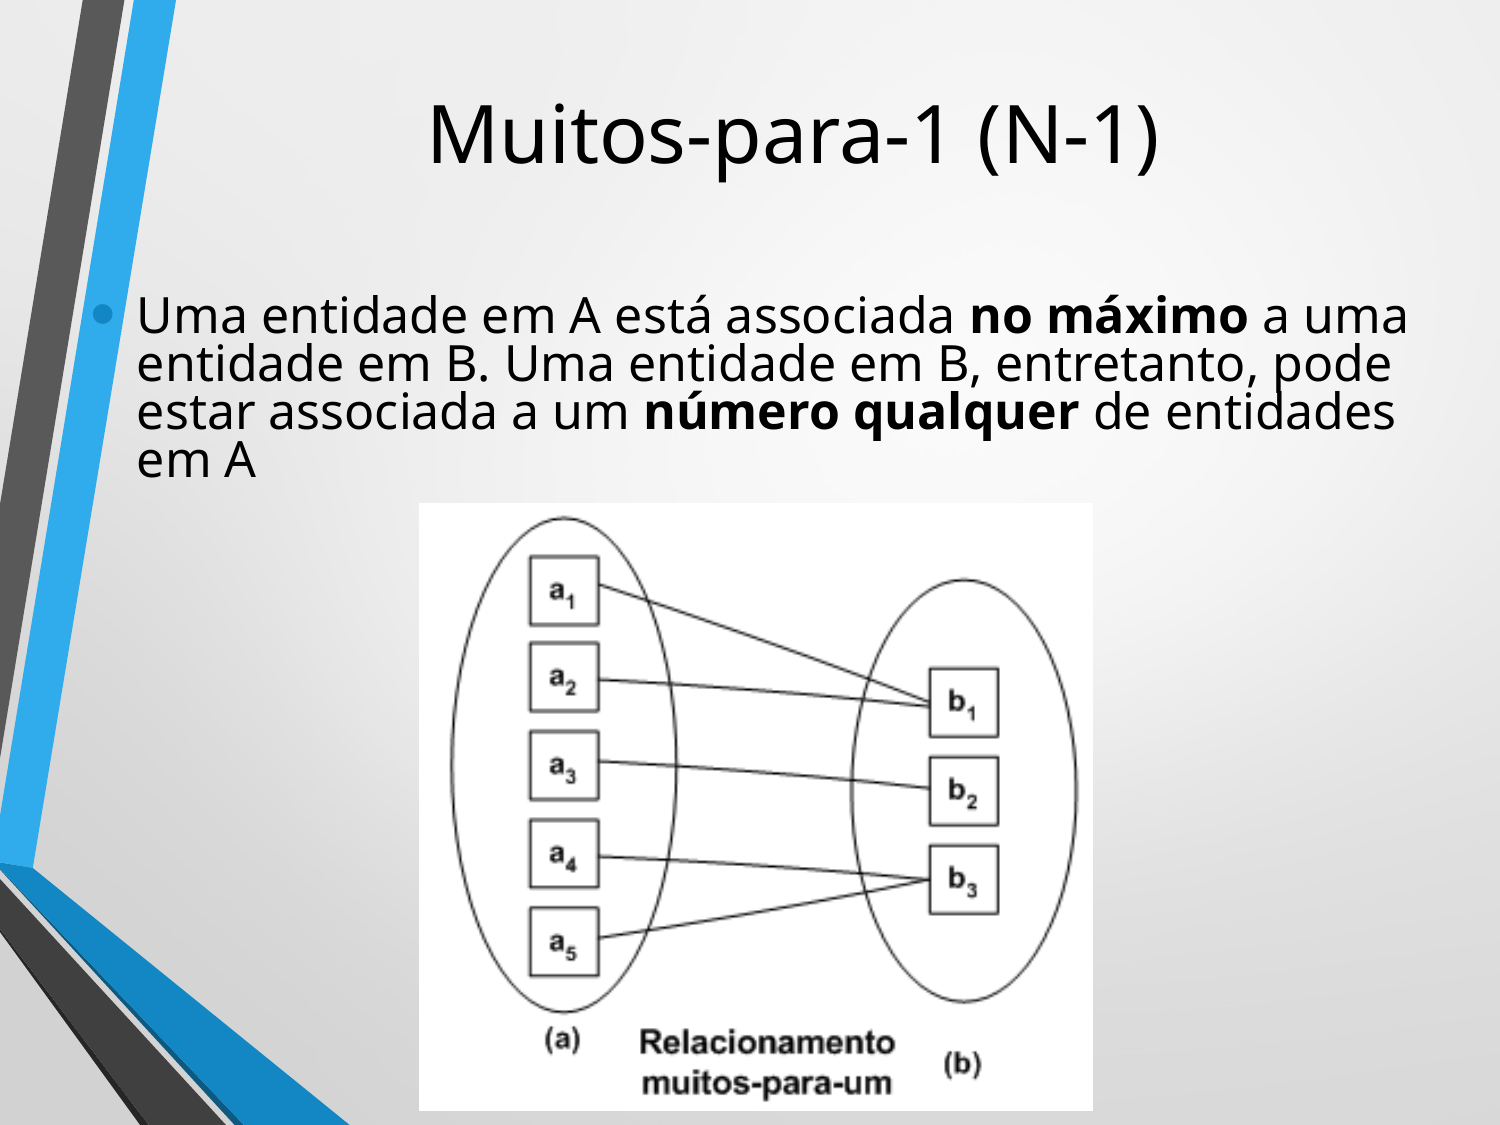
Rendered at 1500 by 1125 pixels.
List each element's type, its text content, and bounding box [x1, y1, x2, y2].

picture [419, 503, 1093, 1112]
title Muitos-para-1 (N-1) [161, 75, 1425, 188]
list Uma entidade em A está associada no máximo a uma entidade em B. Uma entidade em B, entretanto, pode estar associada a um número qualquer de entidades em A [75, 242, 1425, 539]
